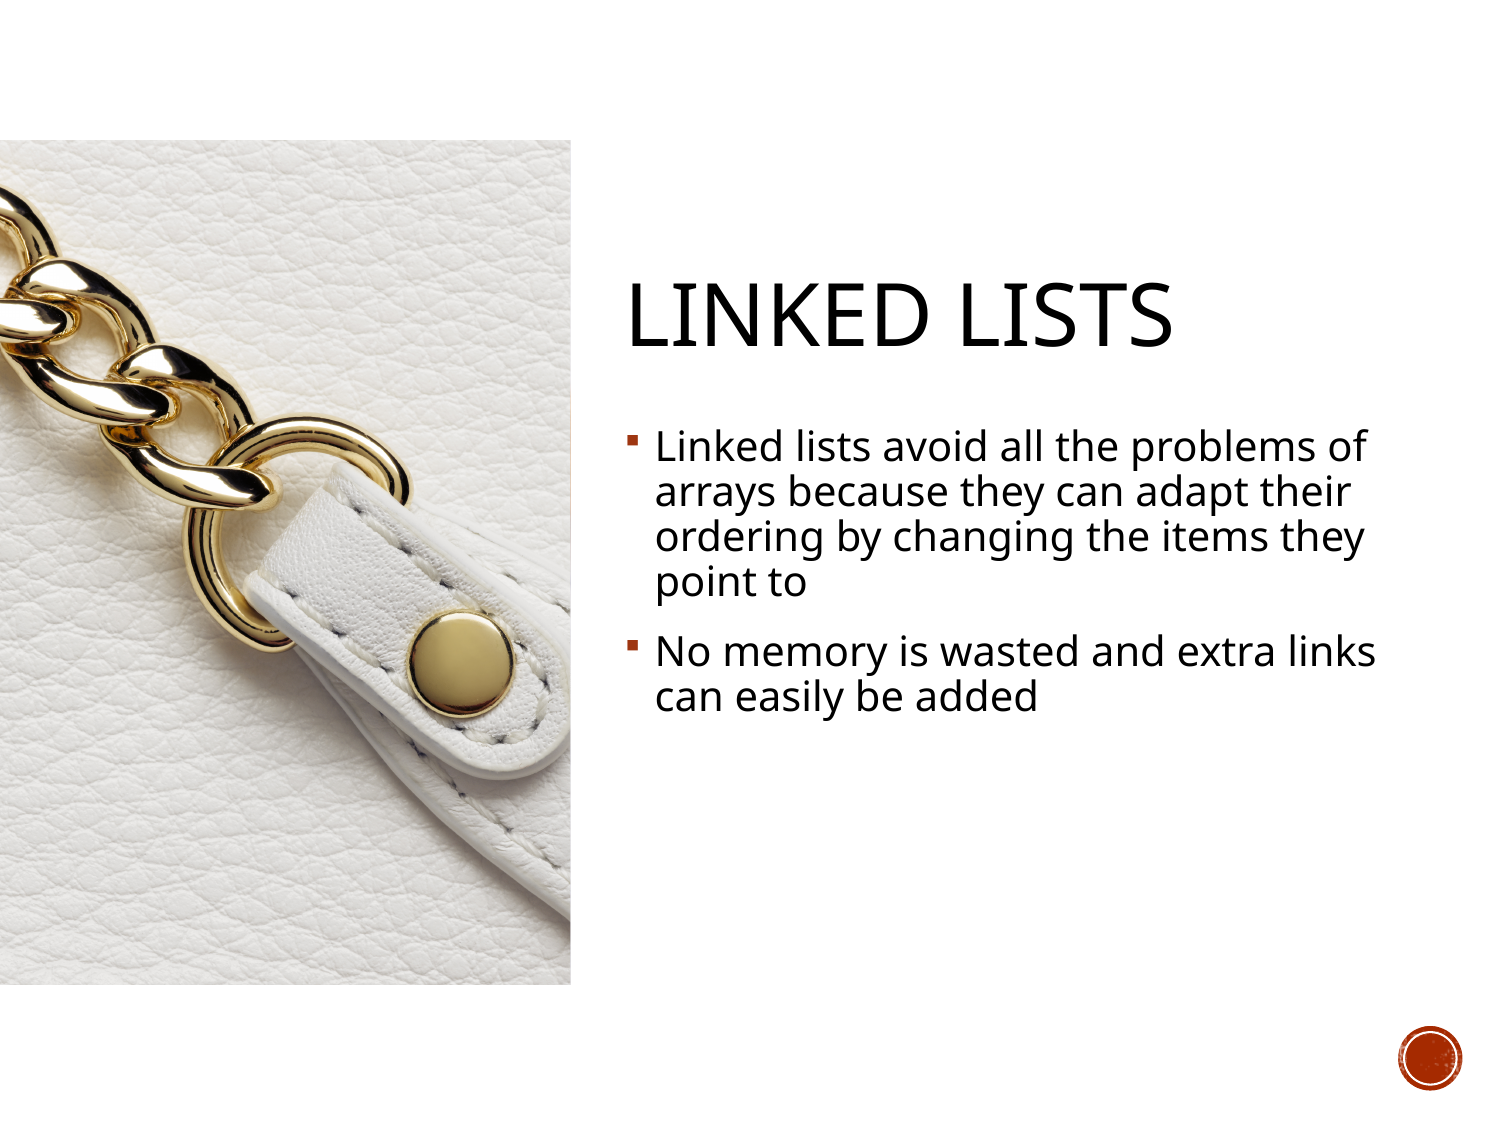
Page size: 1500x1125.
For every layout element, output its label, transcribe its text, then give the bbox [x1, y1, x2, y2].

list Linked lists avoid all the problems of arrays because they can adapt their ordering by changing the items they point to No memory is wasted and extra links can easily be added [609, 417, 1421, 907]
picture [0, 140, 571, 985]
title Linked Lists [609, 219, 1421, 417]
